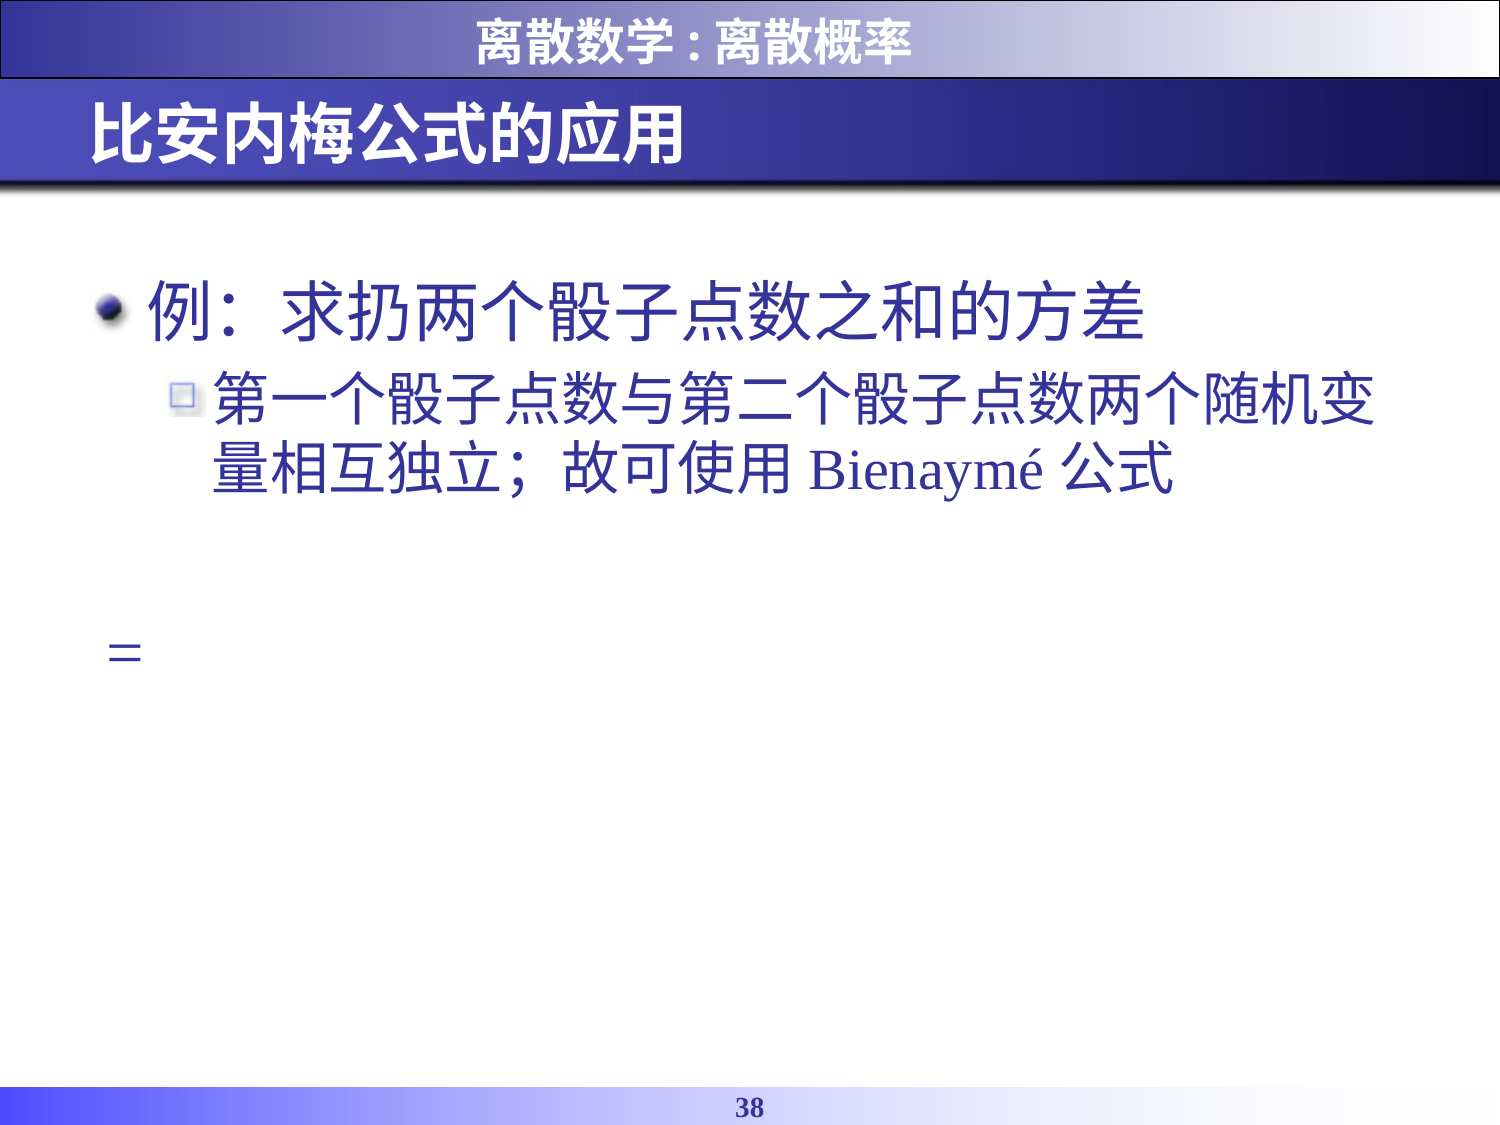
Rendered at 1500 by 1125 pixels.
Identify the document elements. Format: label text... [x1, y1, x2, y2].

picture [90, 286, 137, 334]
picture [165, 376, 206, 417]
title 比安内梅公式的应用 [73, 90, 1424, 173]
picture [0, 79, 1500, 197]
